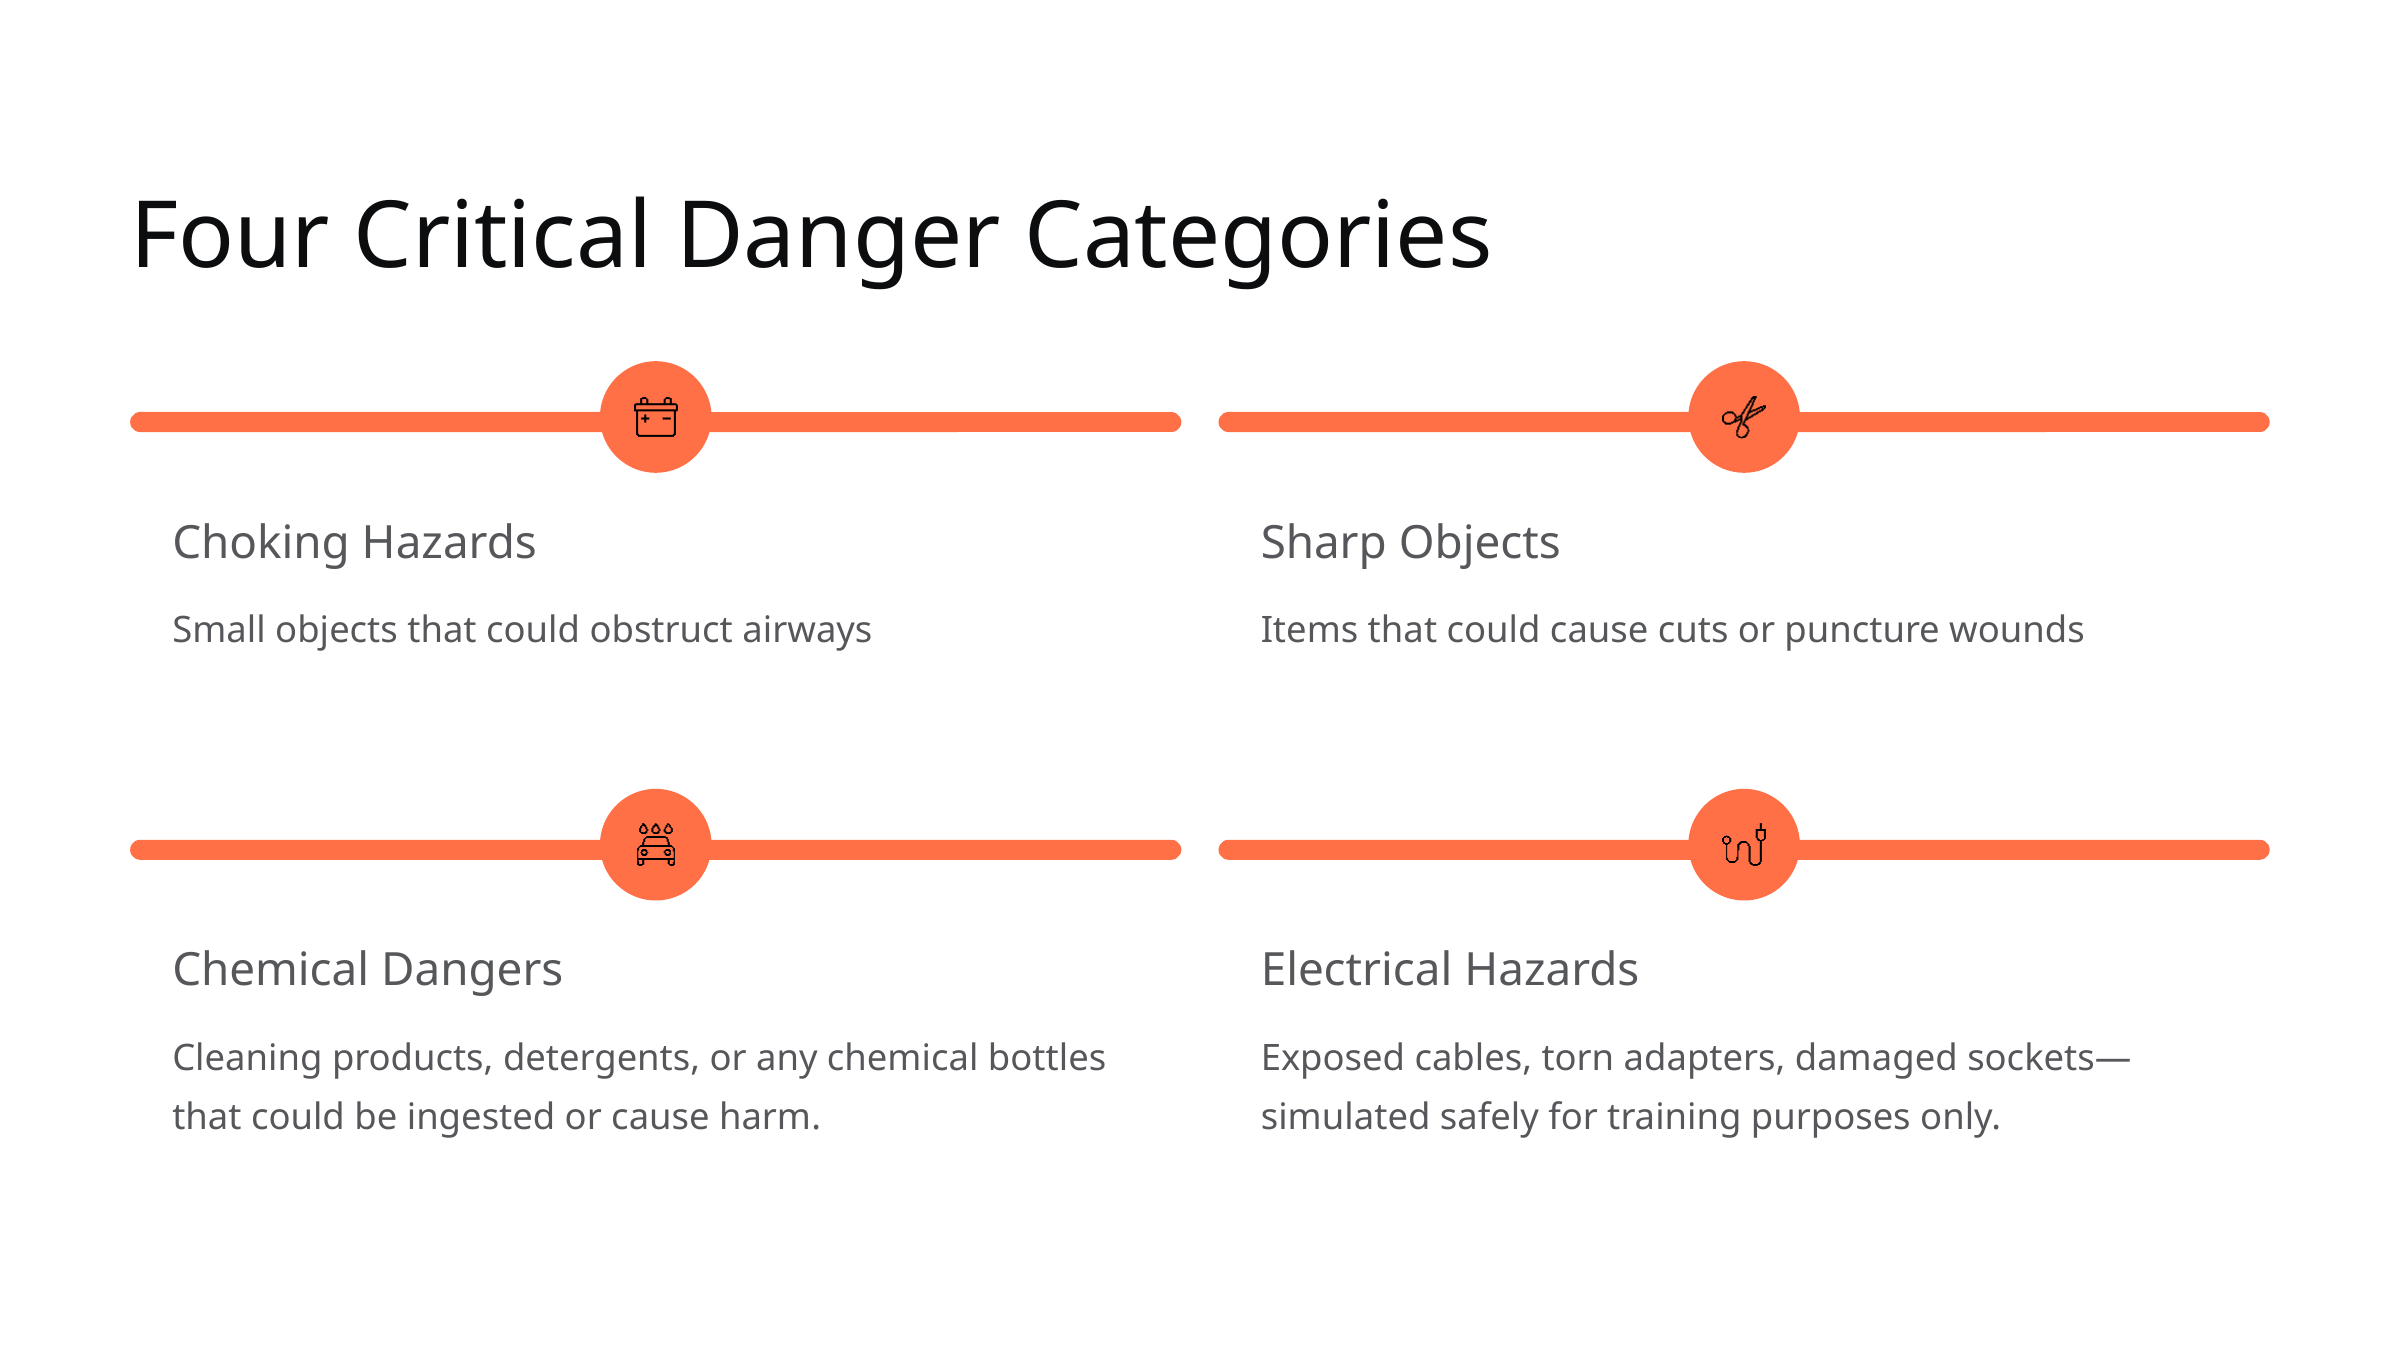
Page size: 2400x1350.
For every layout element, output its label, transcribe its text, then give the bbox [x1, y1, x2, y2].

text_box [130, 857, 1182, 1180]
picture [633, 822, 679, 867]
picture [633, 394, 679, 440]
text_box Four Critical Danger Categories [130, 170, 1513, 287]
text_box [710, 839, 1182, 860]
text_box [130, 429, 1182, 752]
text_box [1218, 429, 2270, 752]
text_box [1688, 361, 1800, 473]
text_box Choking Hazards [172, 509, 638, 568]
text_box [1218, 857, 2270, 1180]
picture [1721, 394, 1767, 440]
text_box [1798, 412, 2270, 433]
text_box [1218, 411, 1690, 433]
picture [1721, 822, 1767, 867]
text_box [130, 411, 602, 433]
text_box Exposed cables, torn adapters, damaged sockets—simulated safely for training purposes only. [1260, 1018, 2228, 1138]
text_box Chemical Dangers [172, 937, 638, 996]
text_box [1799, 839, 2270, 860]
text_box Sharp Objects [1260, 509, 1726, 568]
text_box Electrical Hazards [1260, 937, 1726, 996]
text_box [599, 788, 712, 901]
text_box [1218, 839, 1690, 860]
text_box Small objects that could obstruct airways [172, 590, 1140, 710]
text_box Items that could cause cuts or puncture wounds [1260, 590, 2228, 710]
text_box [130, 839, 601, 860]
text_box [599, 361, 712, 473]
text_box [1688, 788, 1800, 901]
text_box [710, 412, 1182, 433]
text_box Cleaning products, detergents, or any chemical bottles that could be ingested or cause harm. [172, 1018, 1140, 1138]
